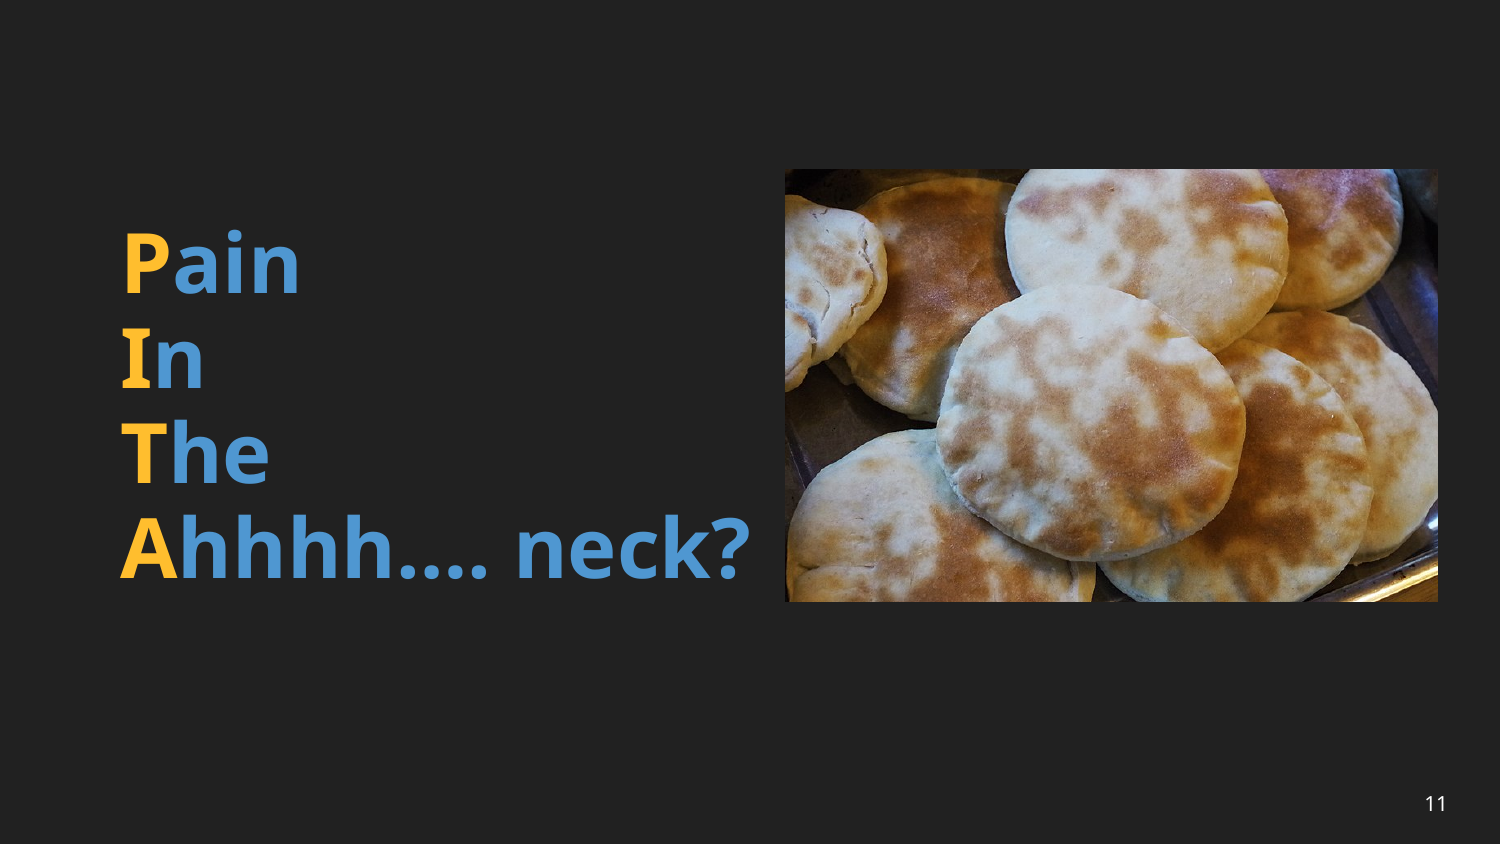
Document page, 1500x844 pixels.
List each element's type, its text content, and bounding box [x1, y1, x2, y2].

slide_number 11 [1125, 782, 1463, 827]
title Pain In The Ahhhh…. neck? [104, 37, 1387, 777]
picture [784, 169, 1438, 602]
